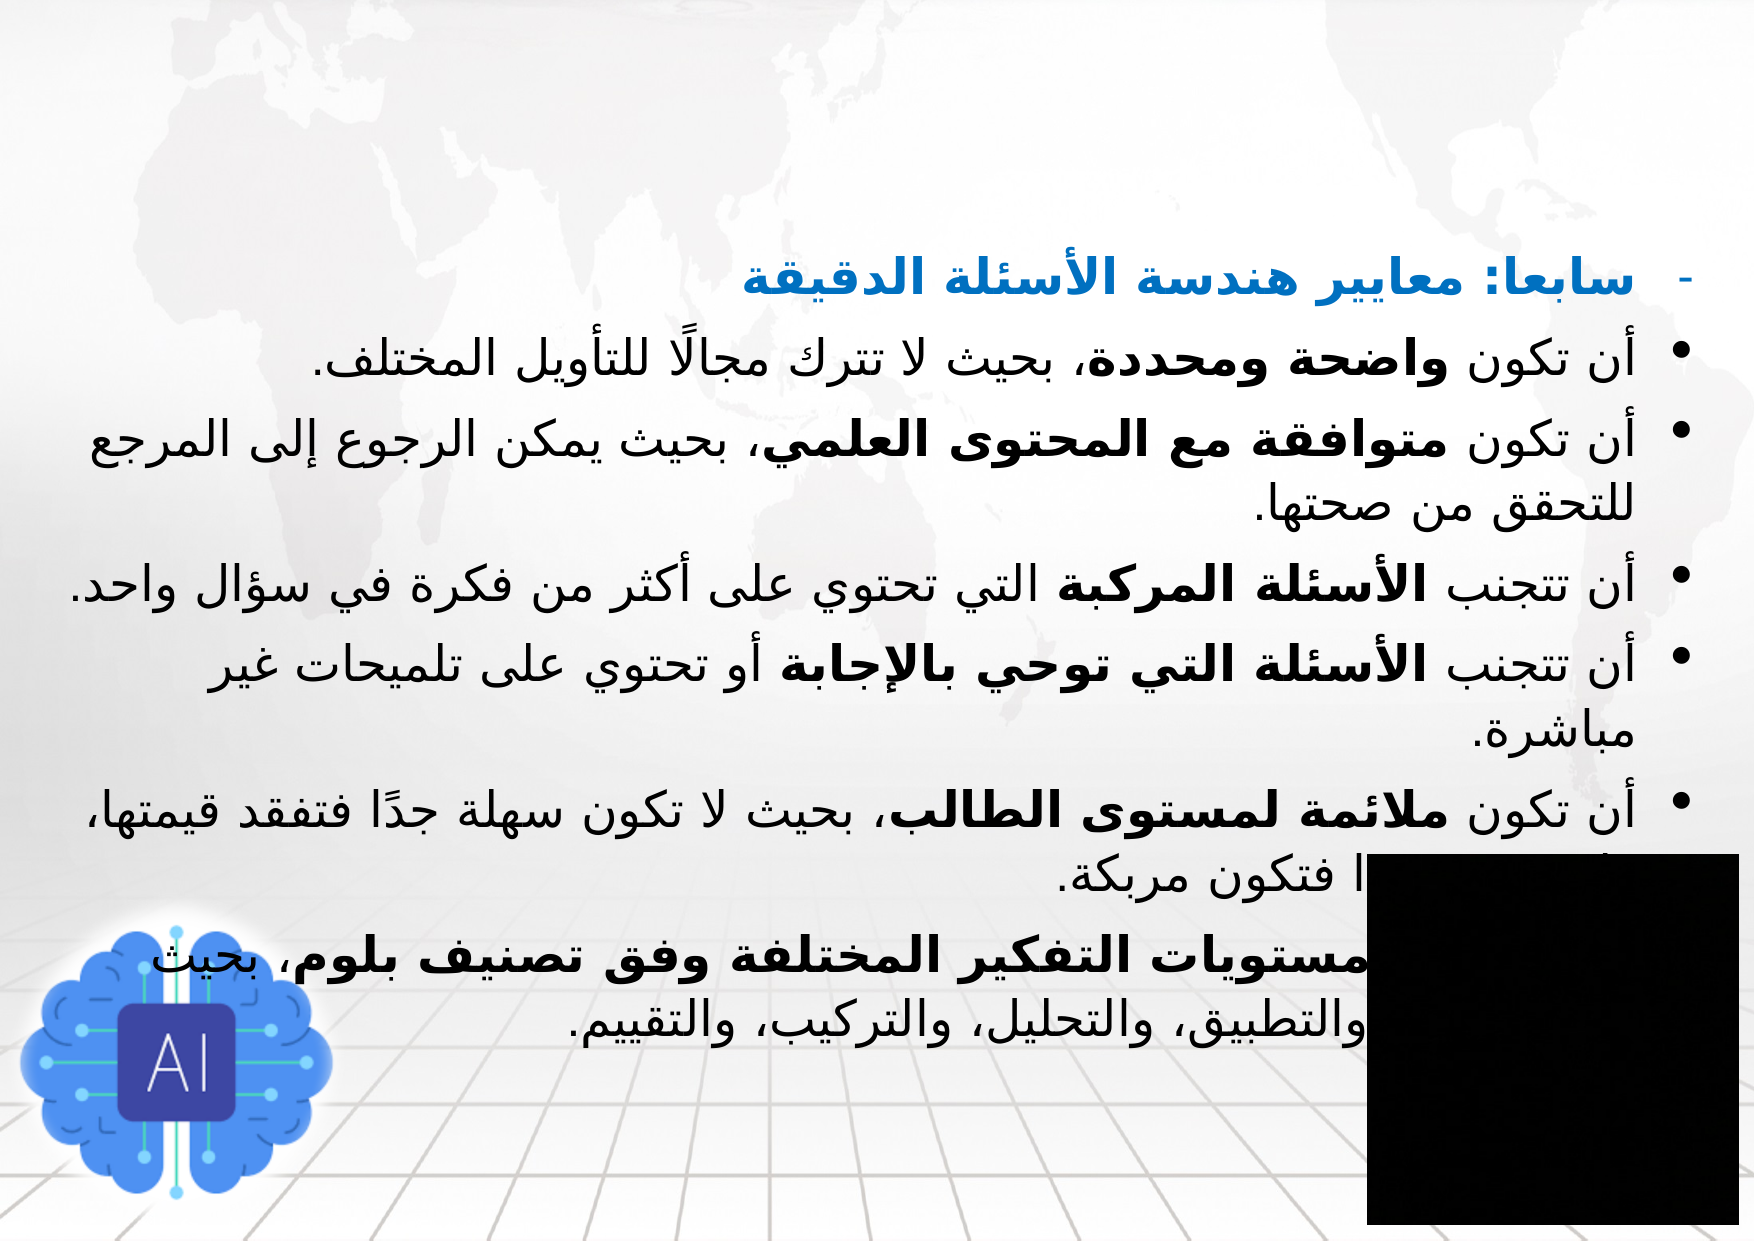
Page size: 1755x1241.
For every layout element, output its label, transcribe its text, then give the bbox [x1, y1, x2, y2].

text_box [1366, 853, 1740, 1226]
text_box سابعا: معايير هندسة الأسئلة الدقيقة أن تكون واضحة ومحددة، بحيث لا تترك مجالًا للتأويل المختلف. أن تكون متوافقة مع المحتوى العلمي، بحيث يمكن الرجوع إلى المرجع للتحقق من صحتها. أن تتجنب الأسئلة المركبة التي تحتوي على أكثر من فكرة في سؤال واحد. أن تتجنب الأسئلة التي توحي بالإجابة أو تحتوي على تلميحات غير مباشرة. أن تكون ملائمة لمستوى الطالب، بحيث لا تكون سهلة جدًا فتفقد قيمتها، ولا معقدة جدًا فتكون مربكة. أن تتنوع بين مستويات التفكير المختلفة وفق تصنيف بلوم، بحيث تشمل الفهم والتطبيق، والتحليل، والتركيب، والتقييم. [45, 232, 1709, 1054]
picture [0, 0, 1754, 1241]
